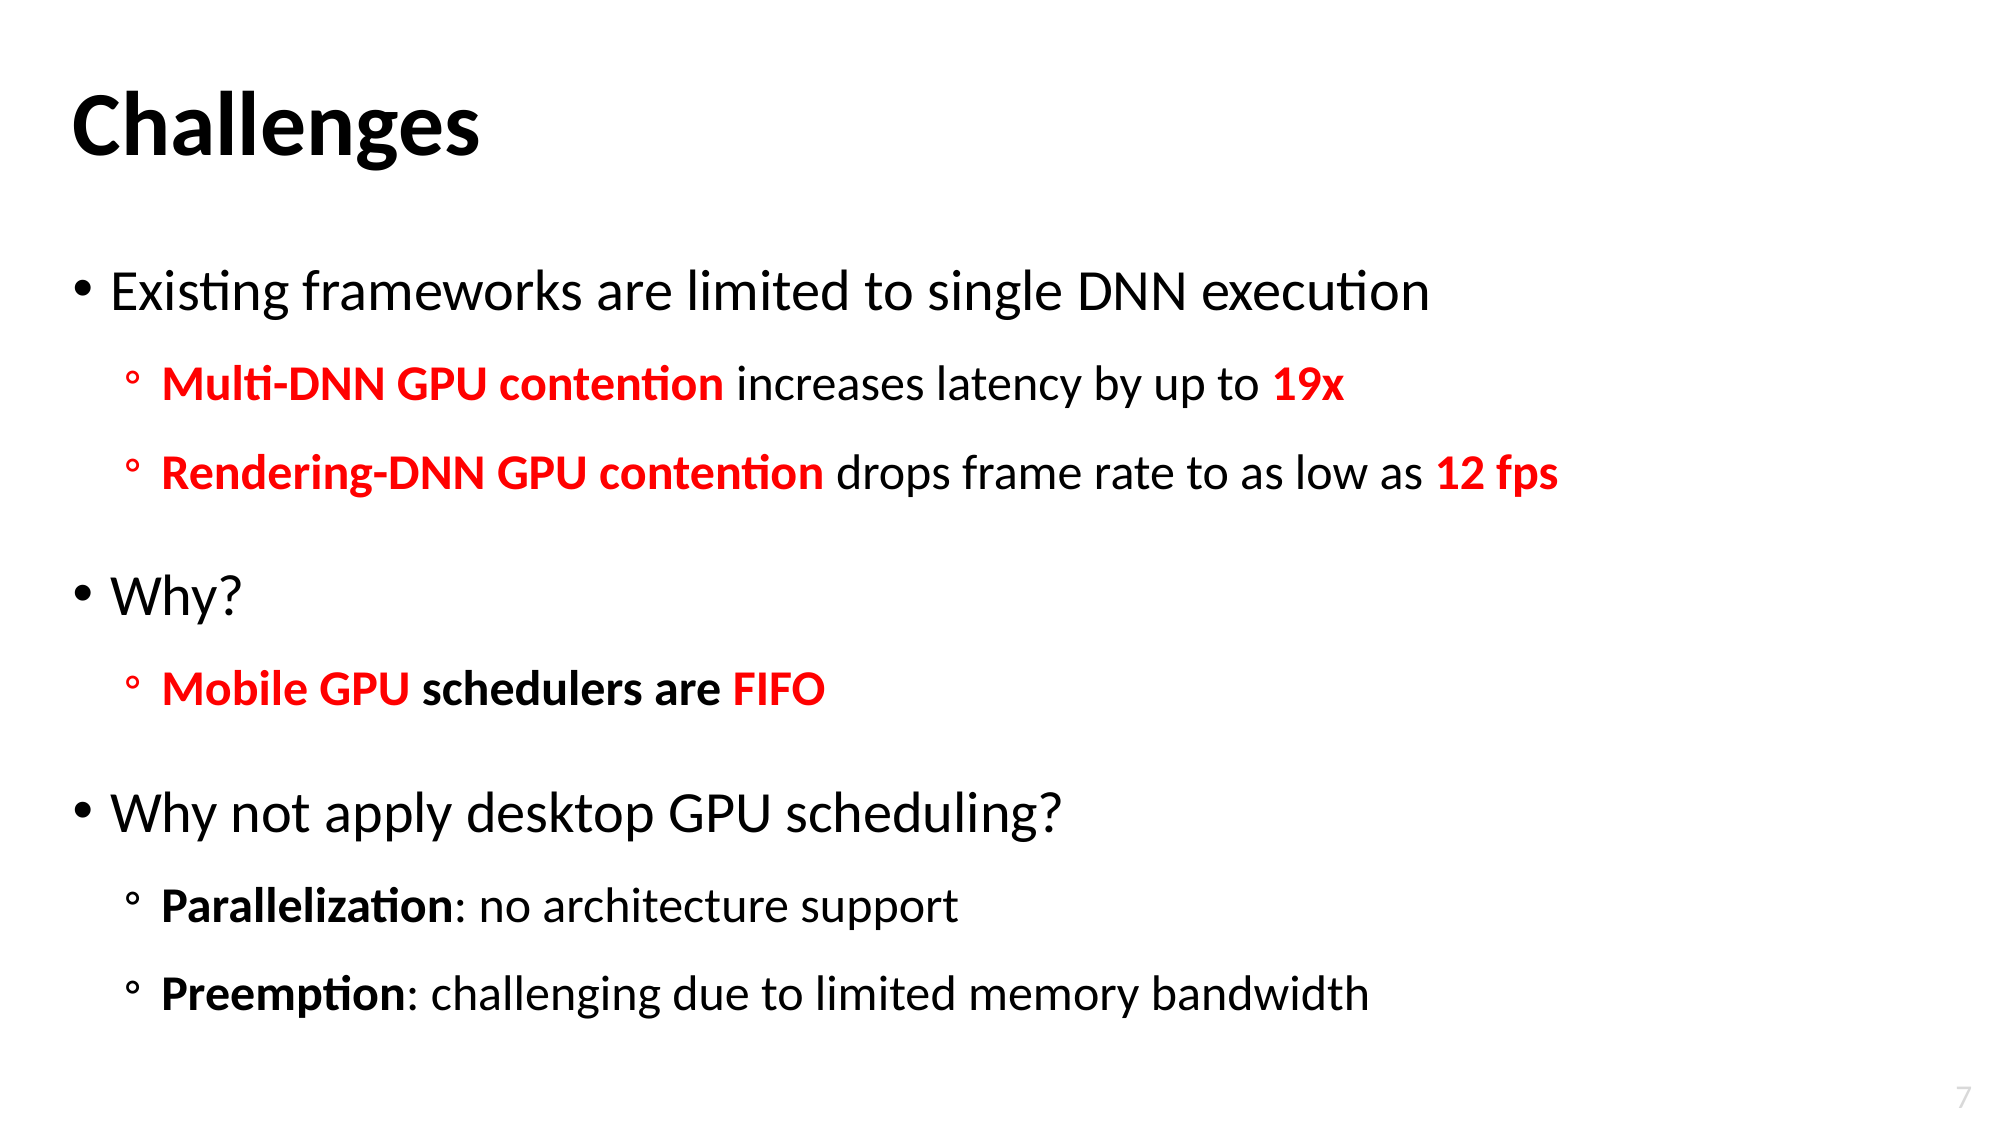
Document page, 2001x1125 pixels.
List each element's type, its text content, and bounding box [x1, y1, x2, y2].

list Existing frameworks are limited to single DNN execution Multi-DNN GPU contention increases latency by up to 19x Rendering-DNN GPU contention drops frame rate to as low as 12 fps Why? Mobile GPU schedulers are FIFO Why not apply desktop GPU scheduling? Parallelization: no architecture support Preemption: challenging due to limited memory bandwidth [57, 224, 1969, 1051]
title Challenges [57, 60, 1957, 174]
slide_number 7 [1416, 1065, 1973, 1125]
